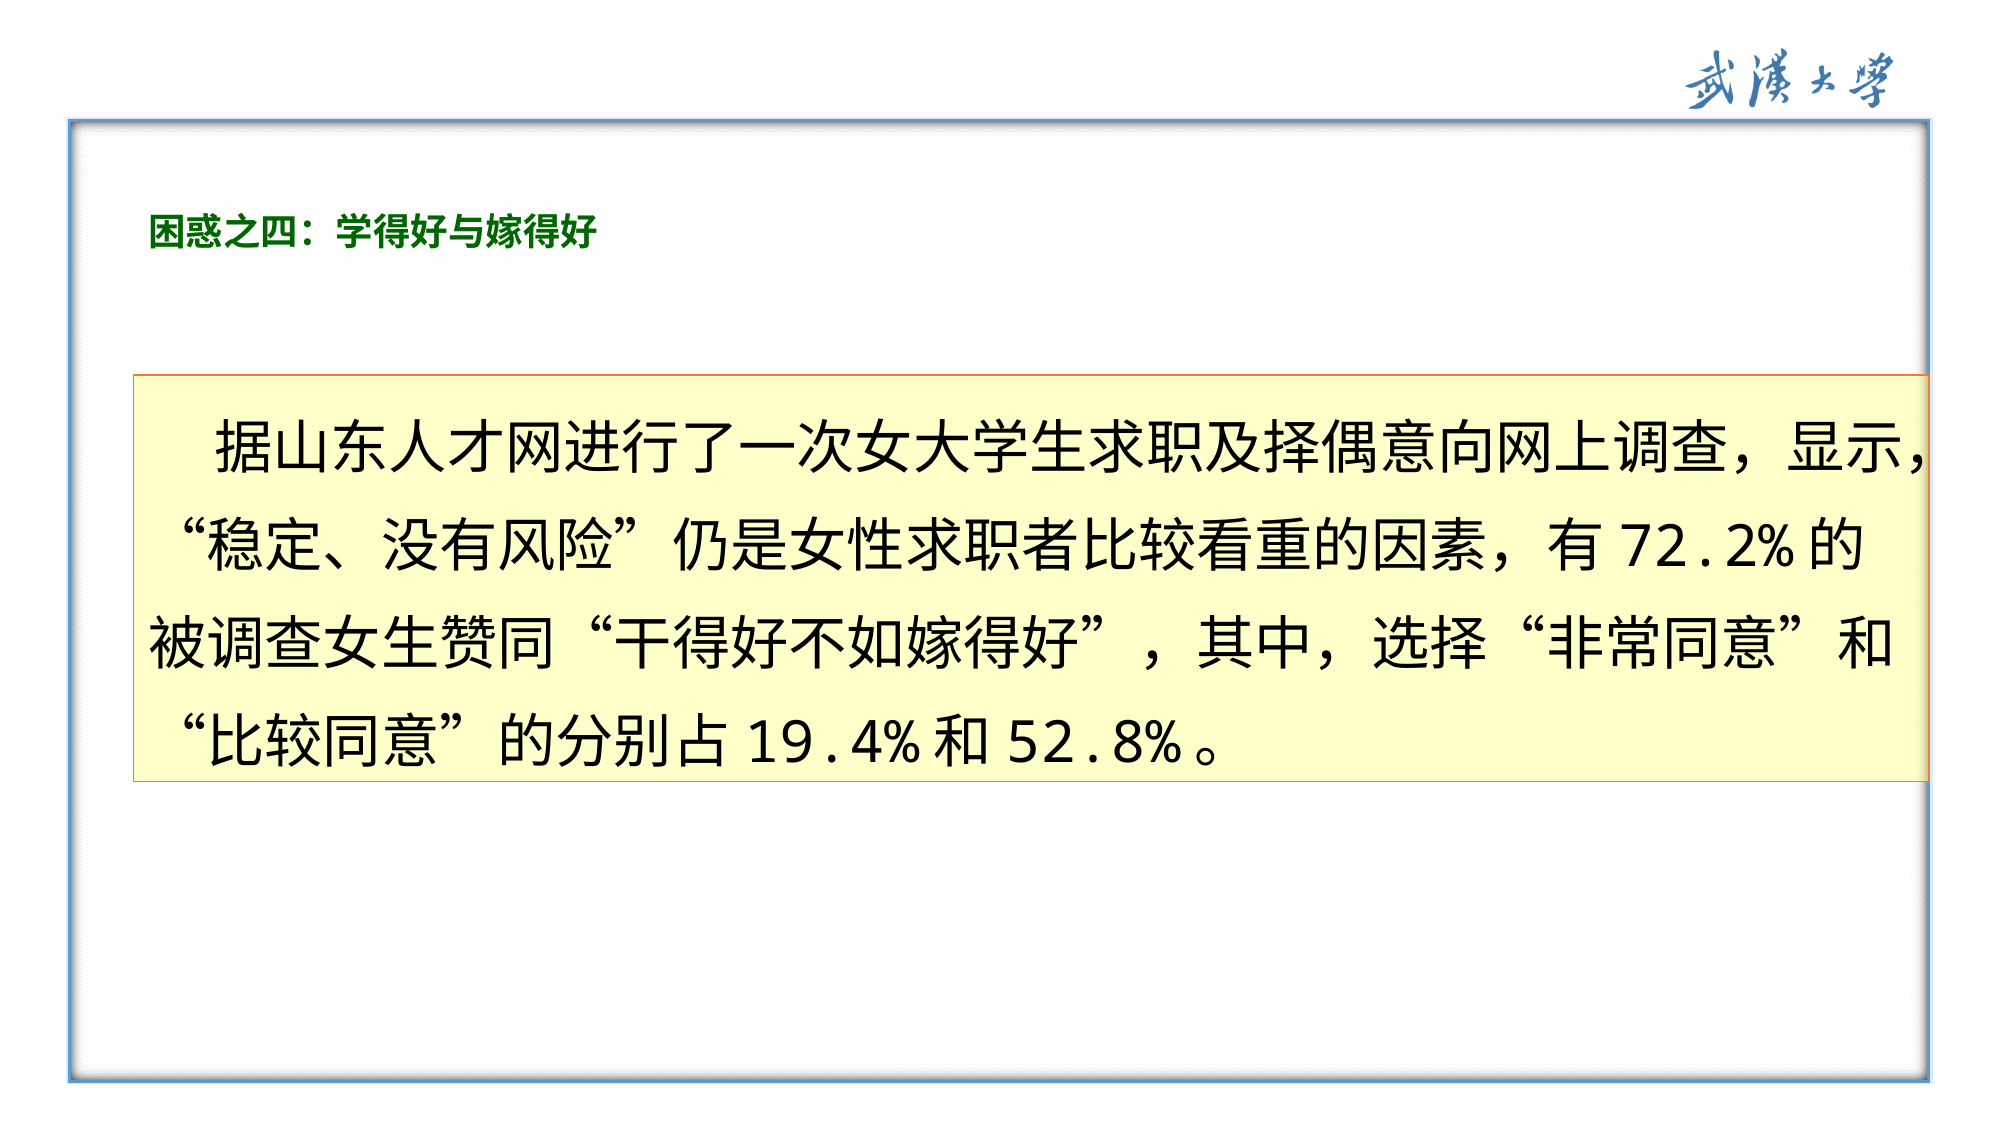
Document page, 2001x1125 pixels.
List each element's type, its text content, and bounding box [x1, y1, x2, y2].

picture [66, 117, 1933, 1084]
text_box 据山东人才网进行了一次女大学生求职及择偶意向网上调查，显示，“稳定、没有风险”仍是女性求职者比较看重的因素，有72.2%的被调查女生赞同“干得好不如嫁得好”，其中，选择“非常同意”和“比较同意”的分别占19.4%和52.8%。 [133, 374, 1929, 782]
list 困惑之四：学得好与嫁得好 [133, 200, 1934, 943]
